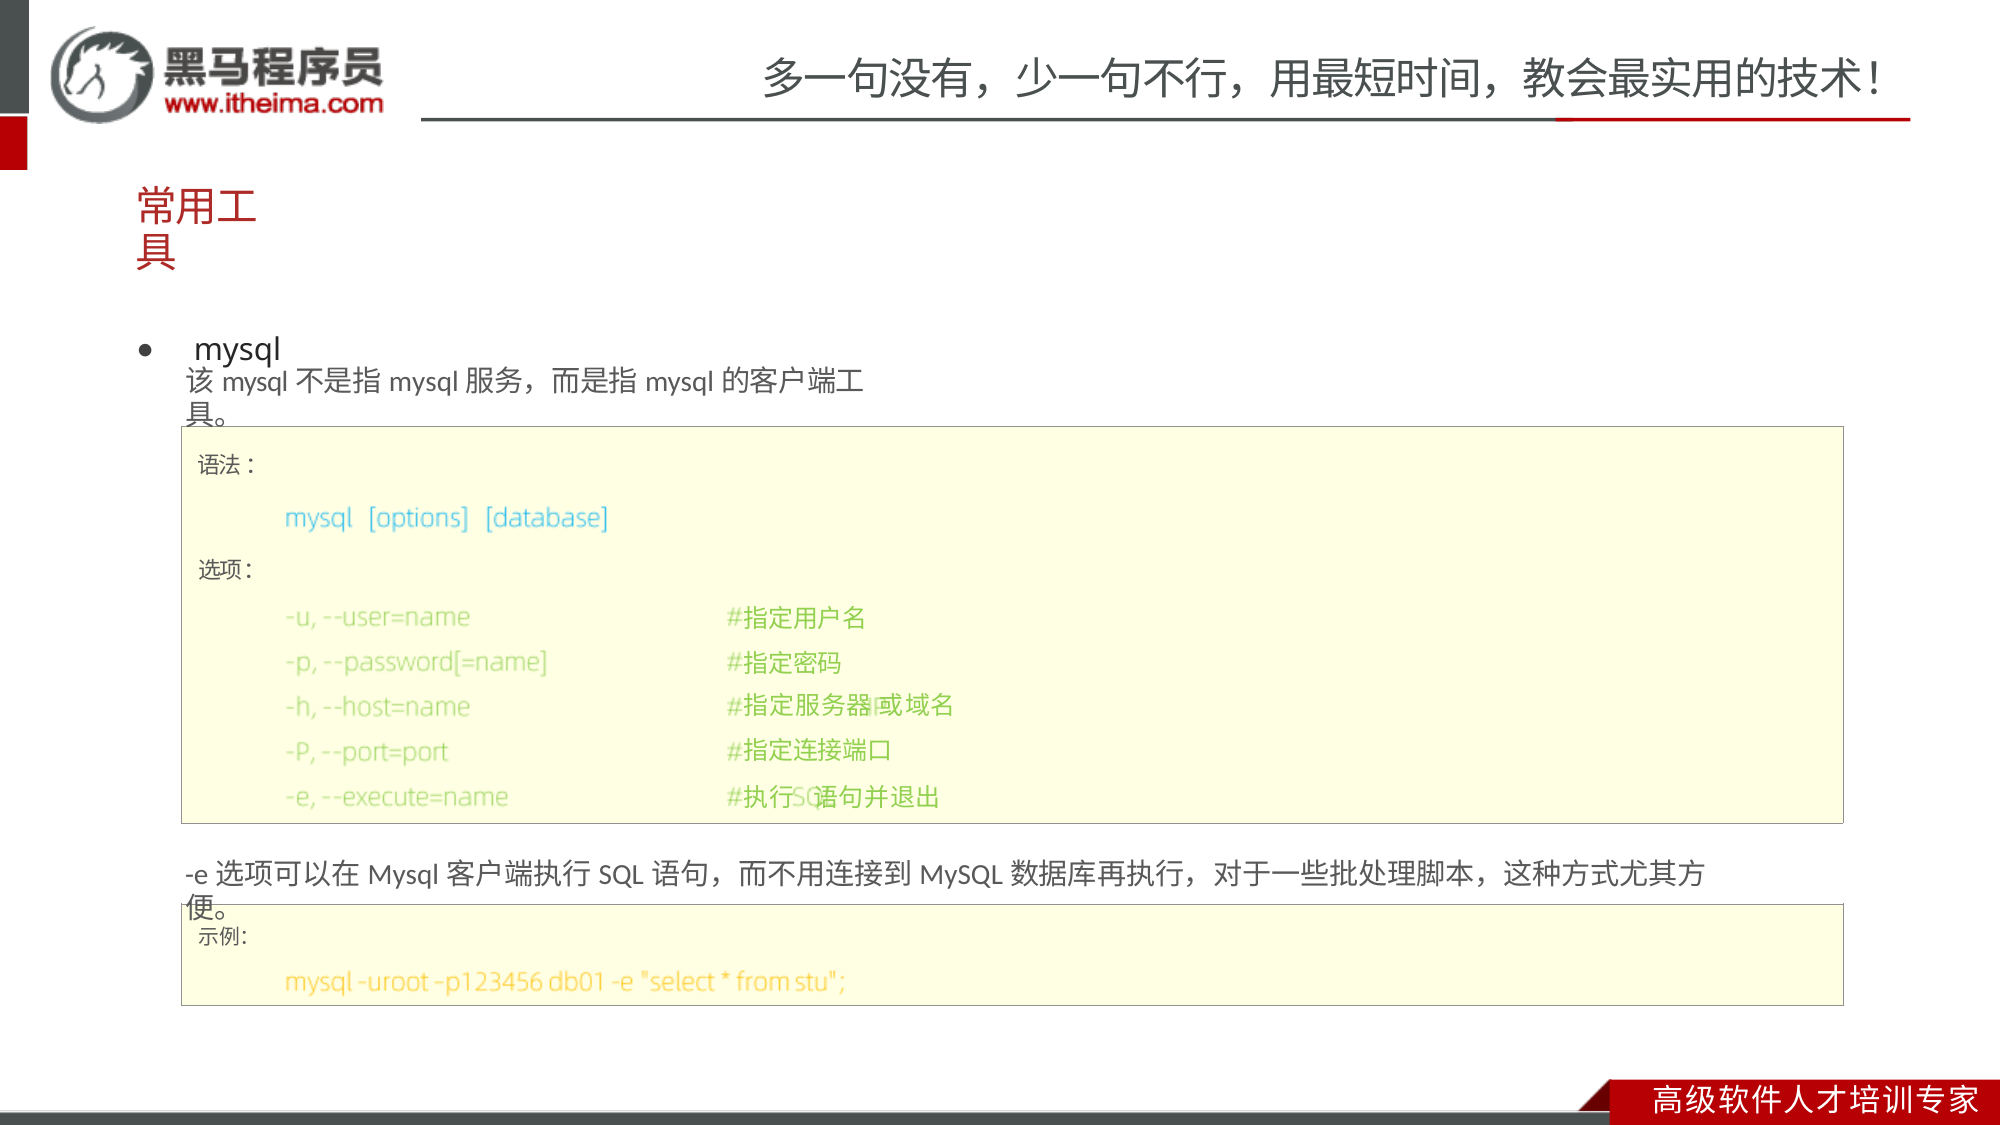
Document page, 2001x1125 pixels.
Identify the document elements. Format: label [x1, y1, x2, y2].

picture [284, 640, 561, 680]
table_header [182, 427, 1843, 823]
picture [727, 595, 758, 635]
picture [727, 730, 758, 770]
picture [0, 1079, 1649, 1125]
text_box [1649, 1079, 2000, 1125]
text_box [183, 854, 1720, 894]
table_header [182, 905, 1843, 1005]
picture [727, 775, 758, 815]
picture [727, 640, 758, 680]
picture [727, 685, 758, 725]
text_box [195, 446, 288, 586]
picture [792, 775, 851, 815]
text_box [759, 53, 1929, 106]
text_box [741, 602, 965, 815]
text_box [183, 361, 888, 400]
picture [285, 595, 485, 635]
text_box [131, 182, 298, 324]
picture [867, 685, 898, 725]
picture [285, 730, 461, 770]
text_box [420, 117, 1911, 122]
picture [284, 496, 619, 536]
picture [285, 960, 857, 1000]
picture [50, 26, 384, 124]
picture [0, 0, 29, 170]
picture [285, 685, 485, 725]
picture [284, 775, 523, 815]
